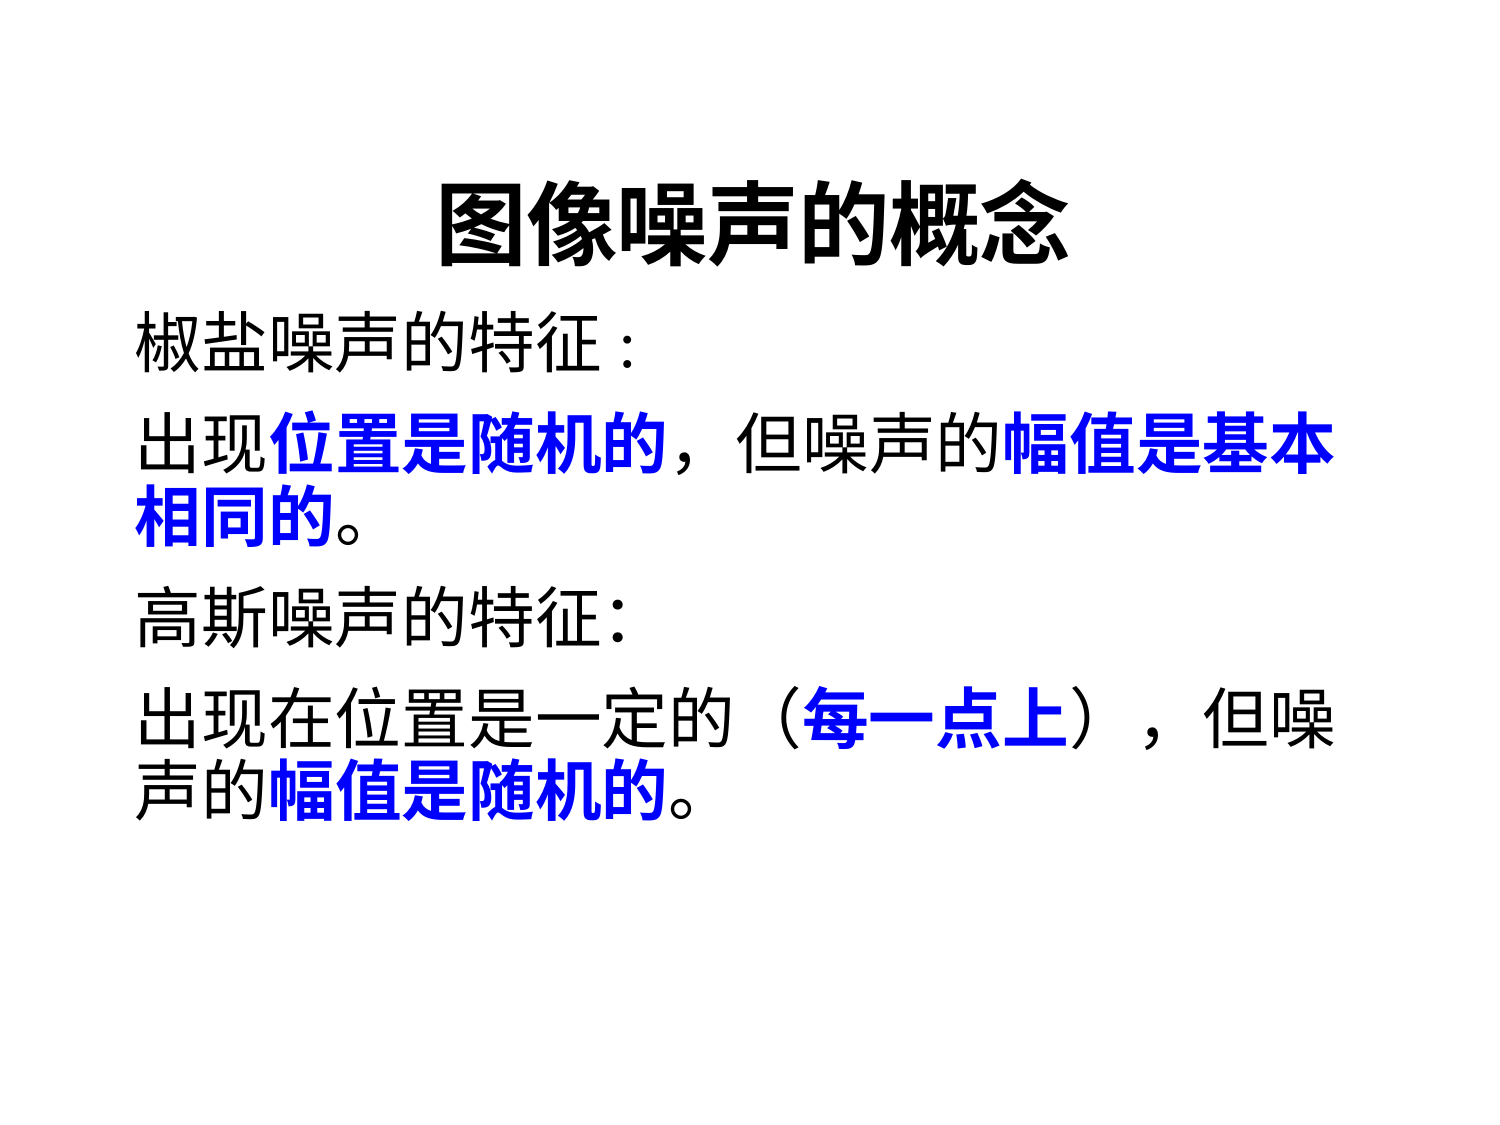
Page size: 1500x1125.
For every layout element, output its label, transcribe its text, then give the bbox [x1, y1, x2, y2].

title 图像噪声的概念 [134, 47, 1373, 285]
list 椒盐噪声的特征: 出现位置是随机的，但噪声的幅值是基本相同的。 高斯噪声的特征： 出现在位置是一定的（每一点上），但噪声的幅值是随机的。 [134, 302, 1373, 963]
